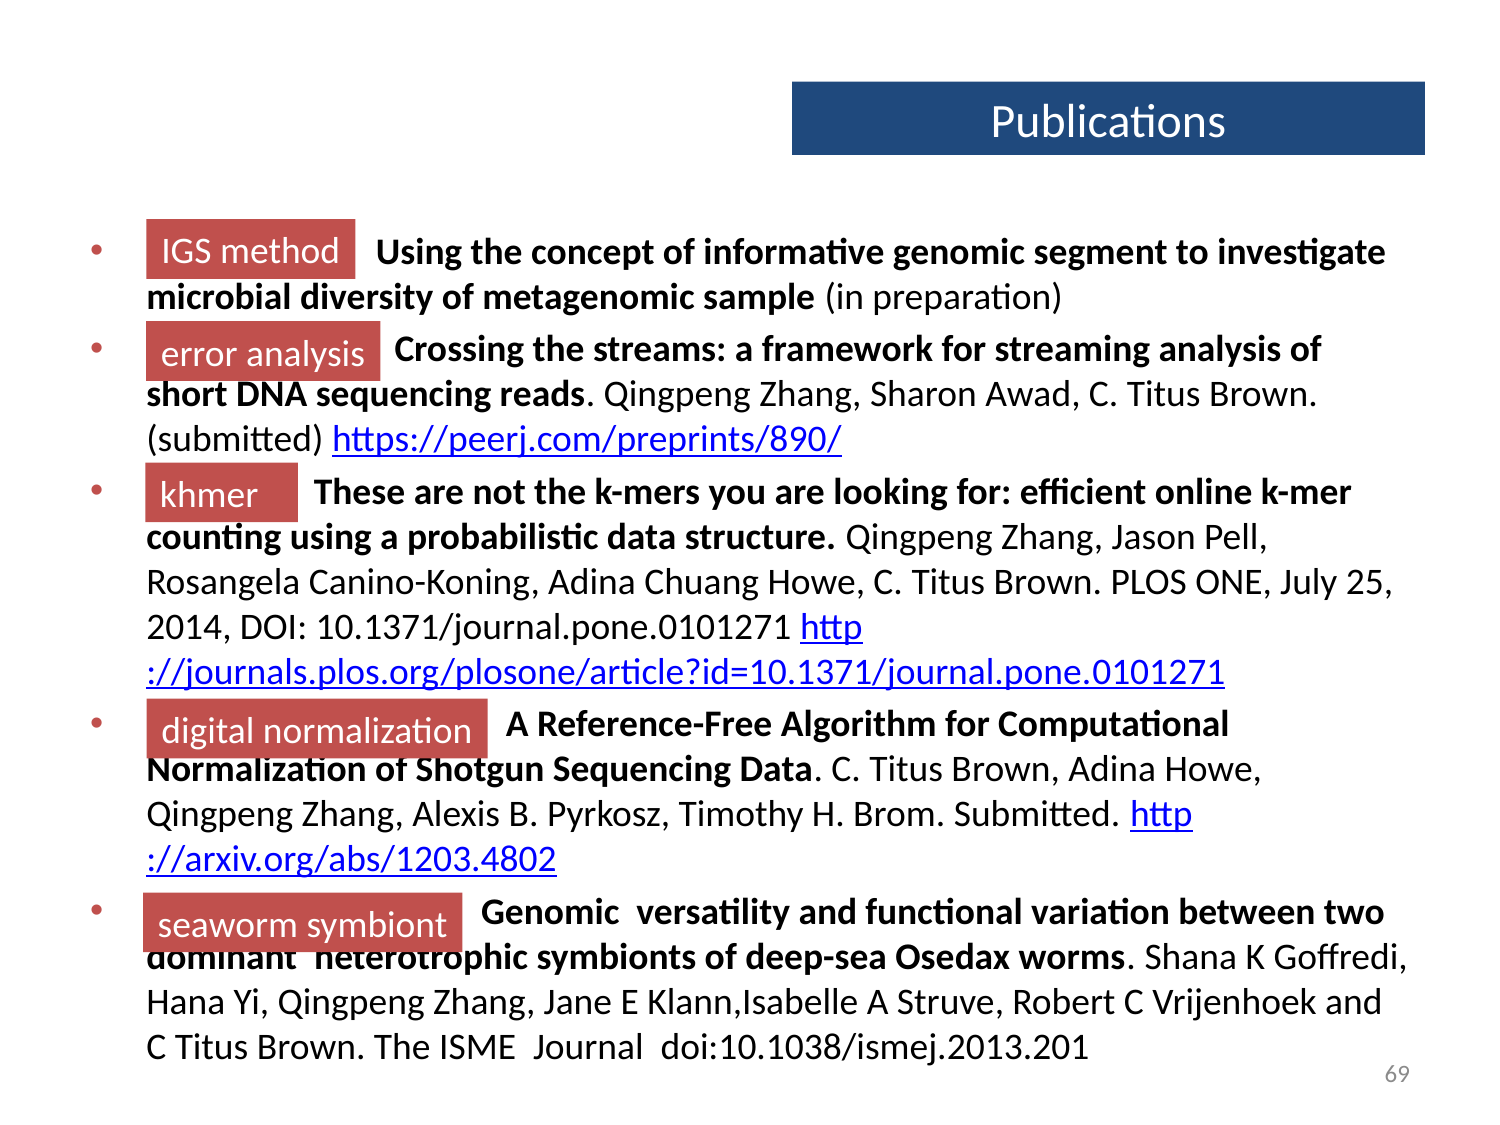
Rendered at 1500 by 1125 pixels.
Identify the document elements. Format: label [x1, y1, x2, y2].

text_box [146, 321, 381, 381]
text_box [146, 698, 488, 759]
text_box [145, 462, 298, 523]
text_box [143, 892, 463, 953]
title [792, 81, 1425, 155]
list [75, 219, 1425, 962]
slide_number [1074, 1042, 1425, 1103]
text_box [146, 219, 356, 279]
